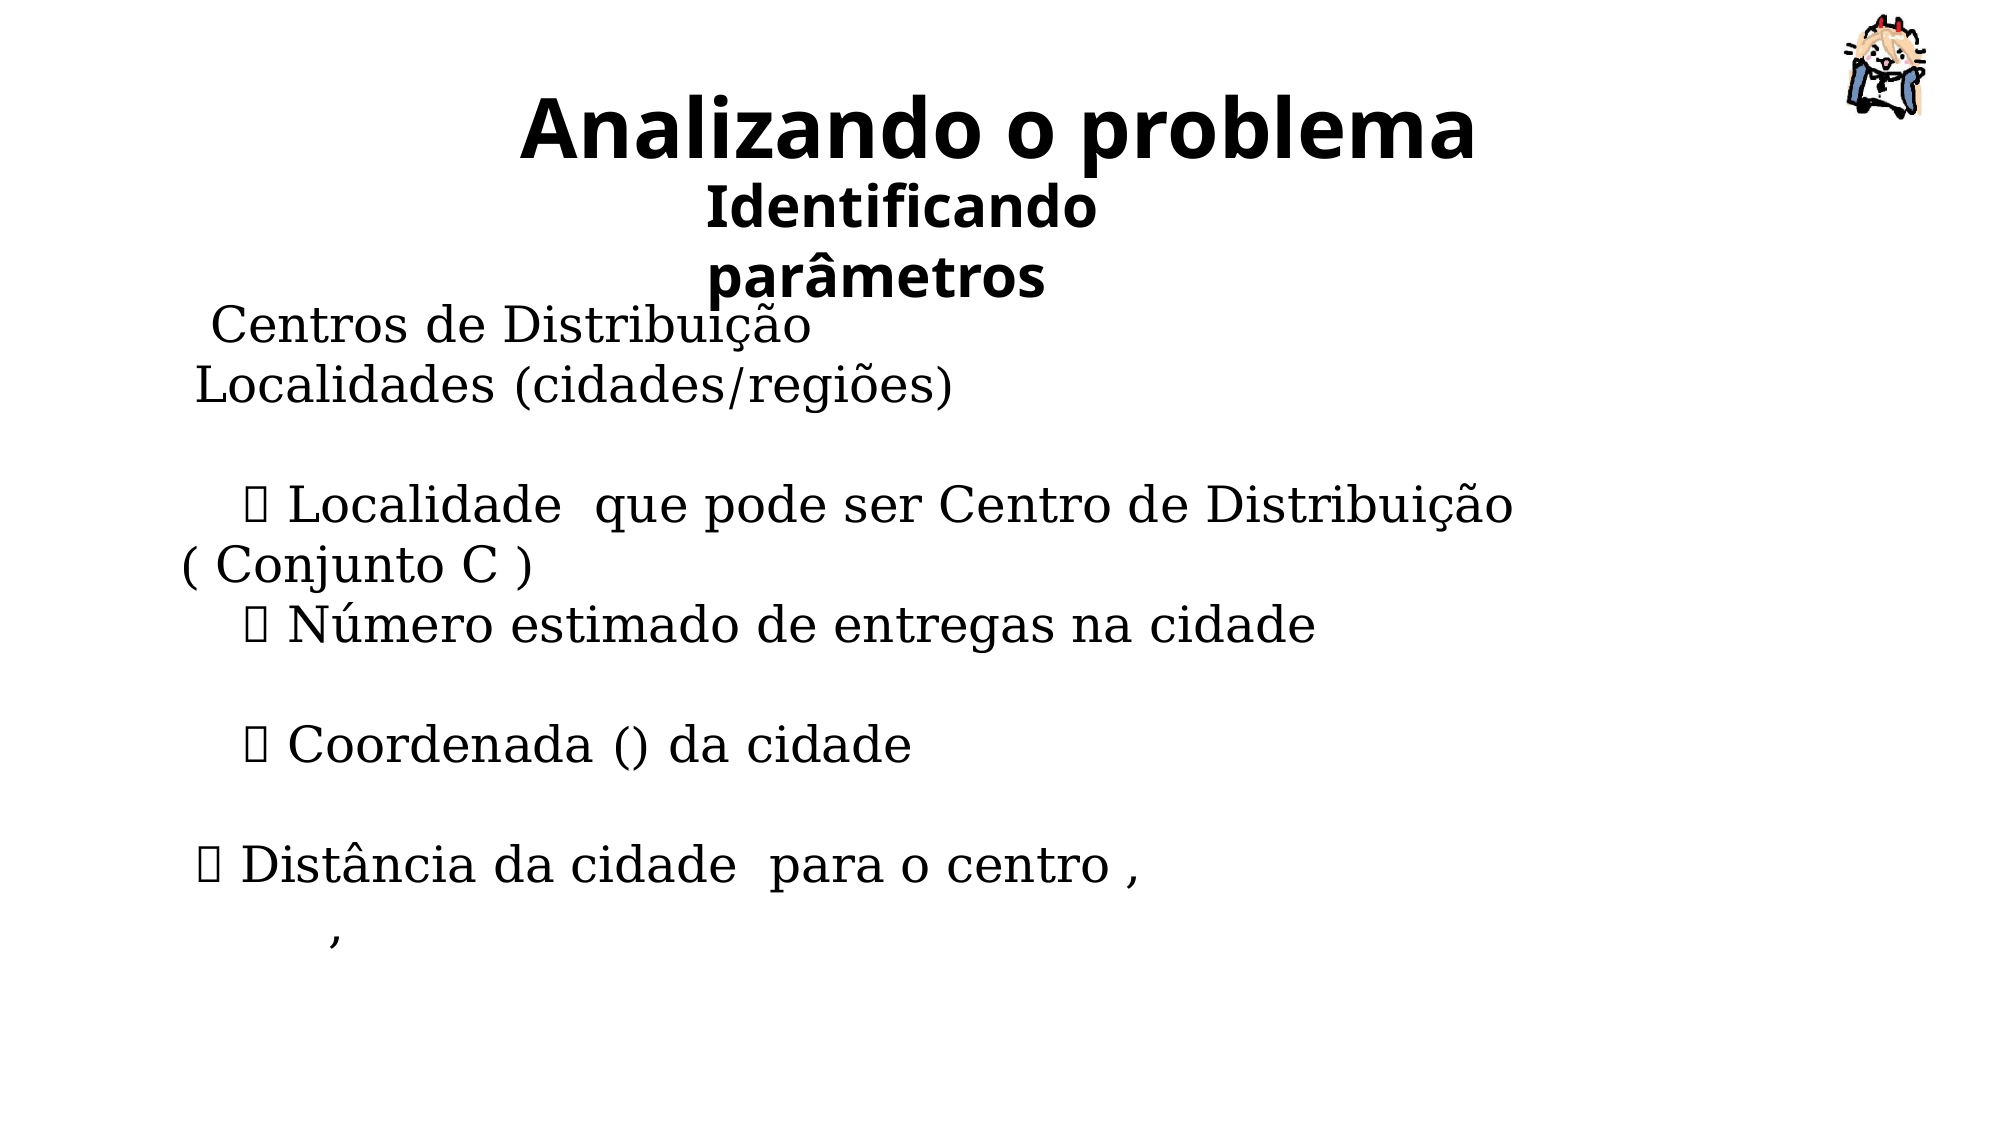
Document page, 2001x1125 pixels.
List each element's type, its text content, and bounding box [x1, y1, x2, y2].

picture [1843, 13, 1926, 120]
text_box Identificando parâmetros [692, 161, 1308, 317]
text_box Analizando o problema [106, 67, 1894, 248]
